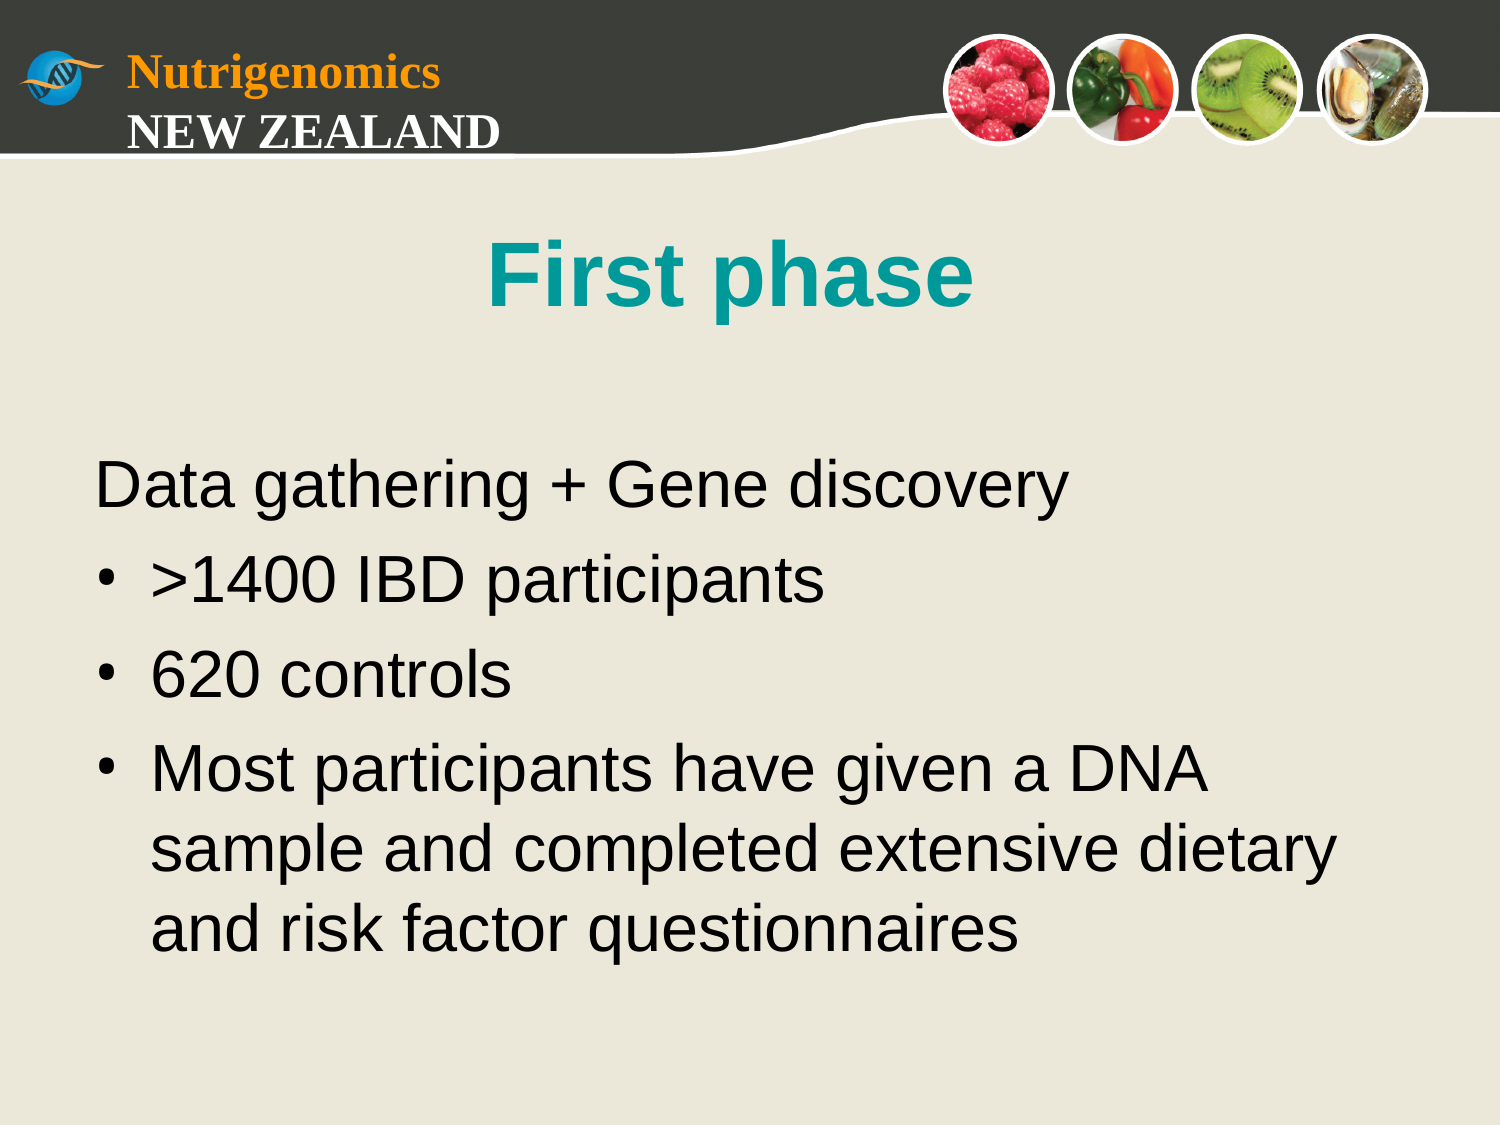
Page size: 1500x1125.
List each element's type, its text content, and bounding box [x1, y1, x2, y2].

picture [0, 0, 1500, 159]
list Data gathering + Gene discovery >1400 IBD participants 620 controls Most participants have given a DNA sample and completed extensive dietary and risk factor questionnaires [79, 433, 1430, 1020]
title First phase [56, 152, 1407, 388]
